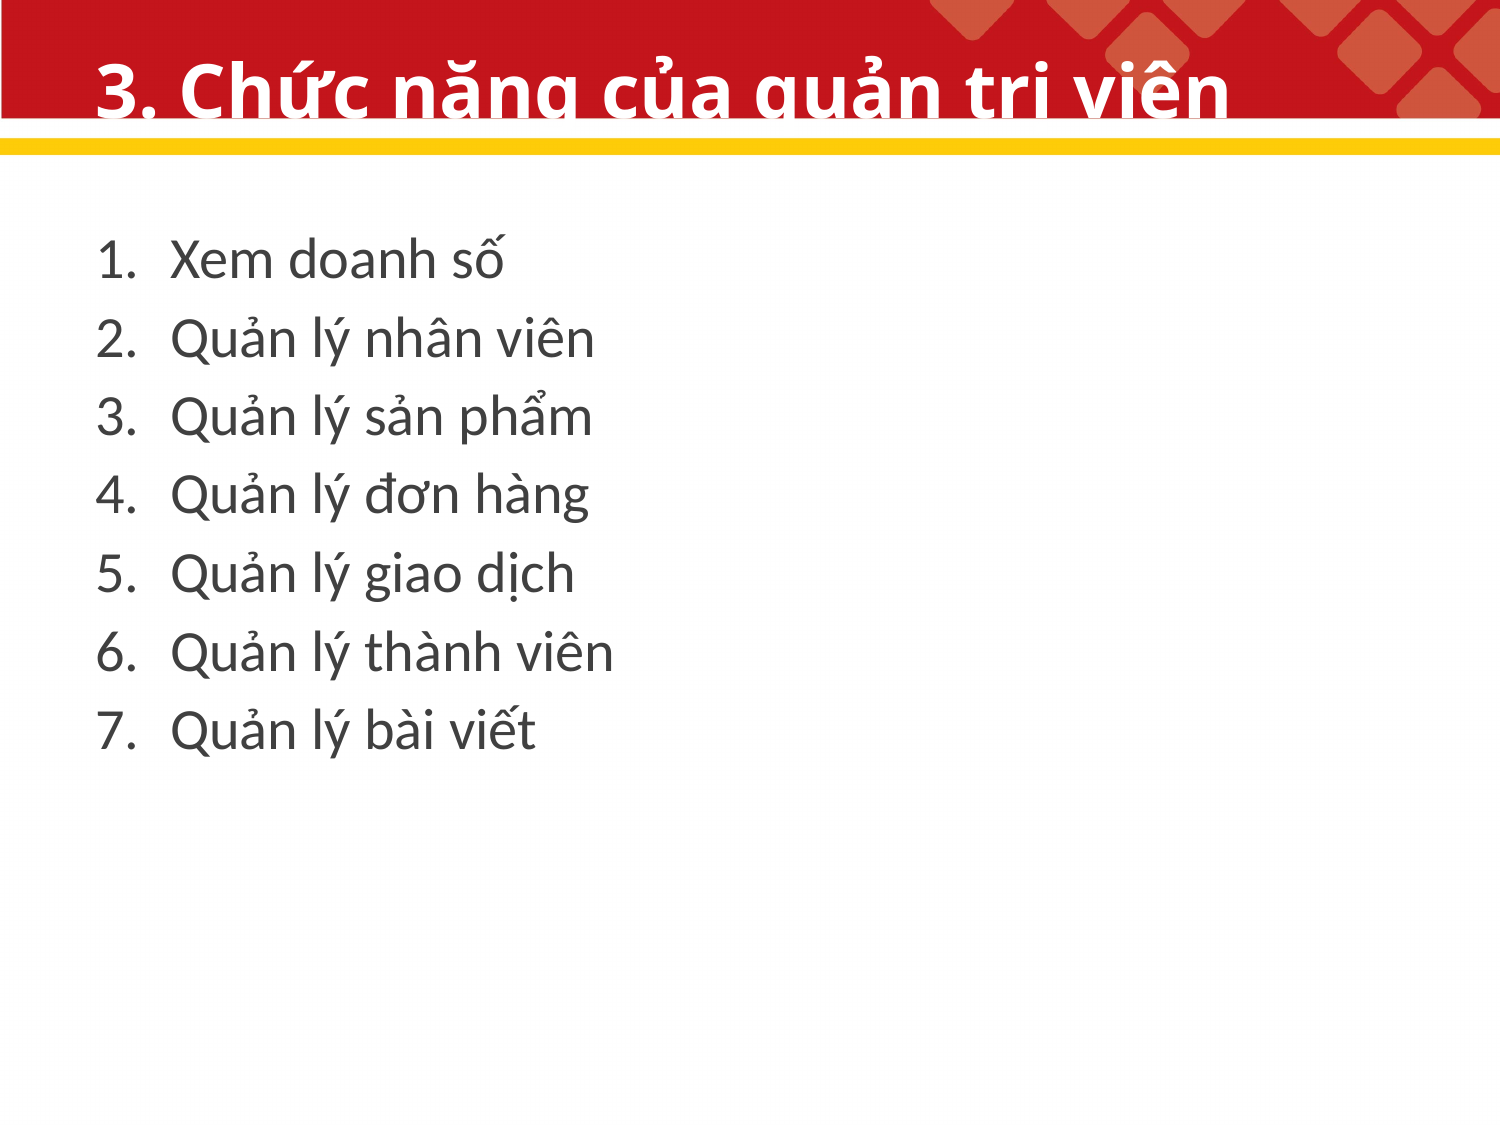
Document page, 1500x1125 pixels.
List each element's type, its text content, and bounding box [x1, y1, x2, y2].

title 3. Chức năng của quản trị viên [80, 0, 1397, 204]
list Xem doanh số Quản lý nhân viên Quản lý sản phẩm Quản lý đơn hàng Quản lý giao dịch Quản lý thành viên Quản lý bài viết [80, 220, 1397, 1025]
picture [0, 0, 1500, 1125]
